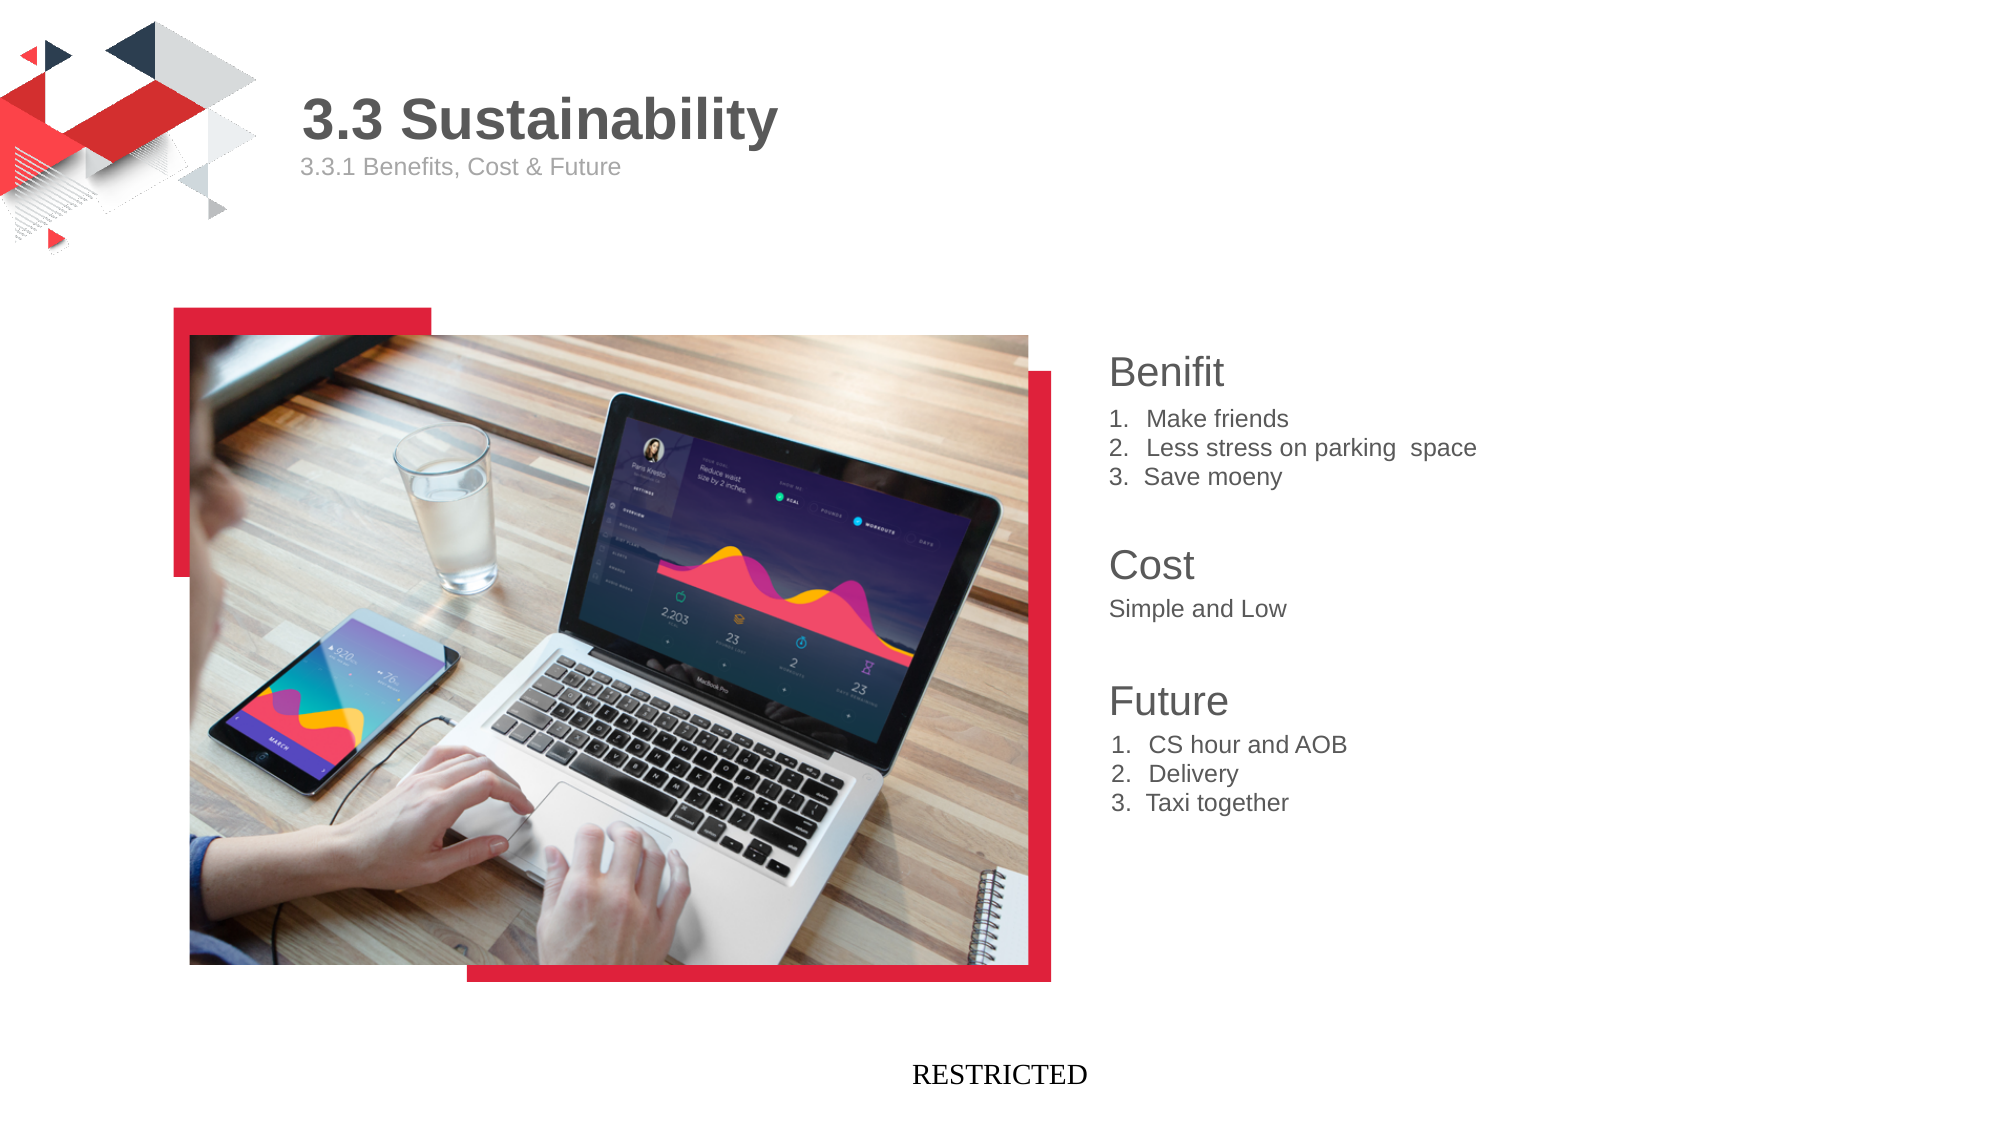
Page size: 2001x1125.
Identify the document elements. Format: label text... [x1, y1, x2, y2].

text_box [466, 370, 1052, 983]
picture [189, 335, 1029, 965]
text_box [1108, 673, 1845, 848]
footer RESTRICTED [662, 1042, 1338, 1103]
picture [0, 21, 256, 255]
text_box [1108, 344, 1842, 537]
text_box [1108, 537, 1842, 623]
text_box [285, 73, 1116, 231]
text_box [173, 307, 432, 578]
